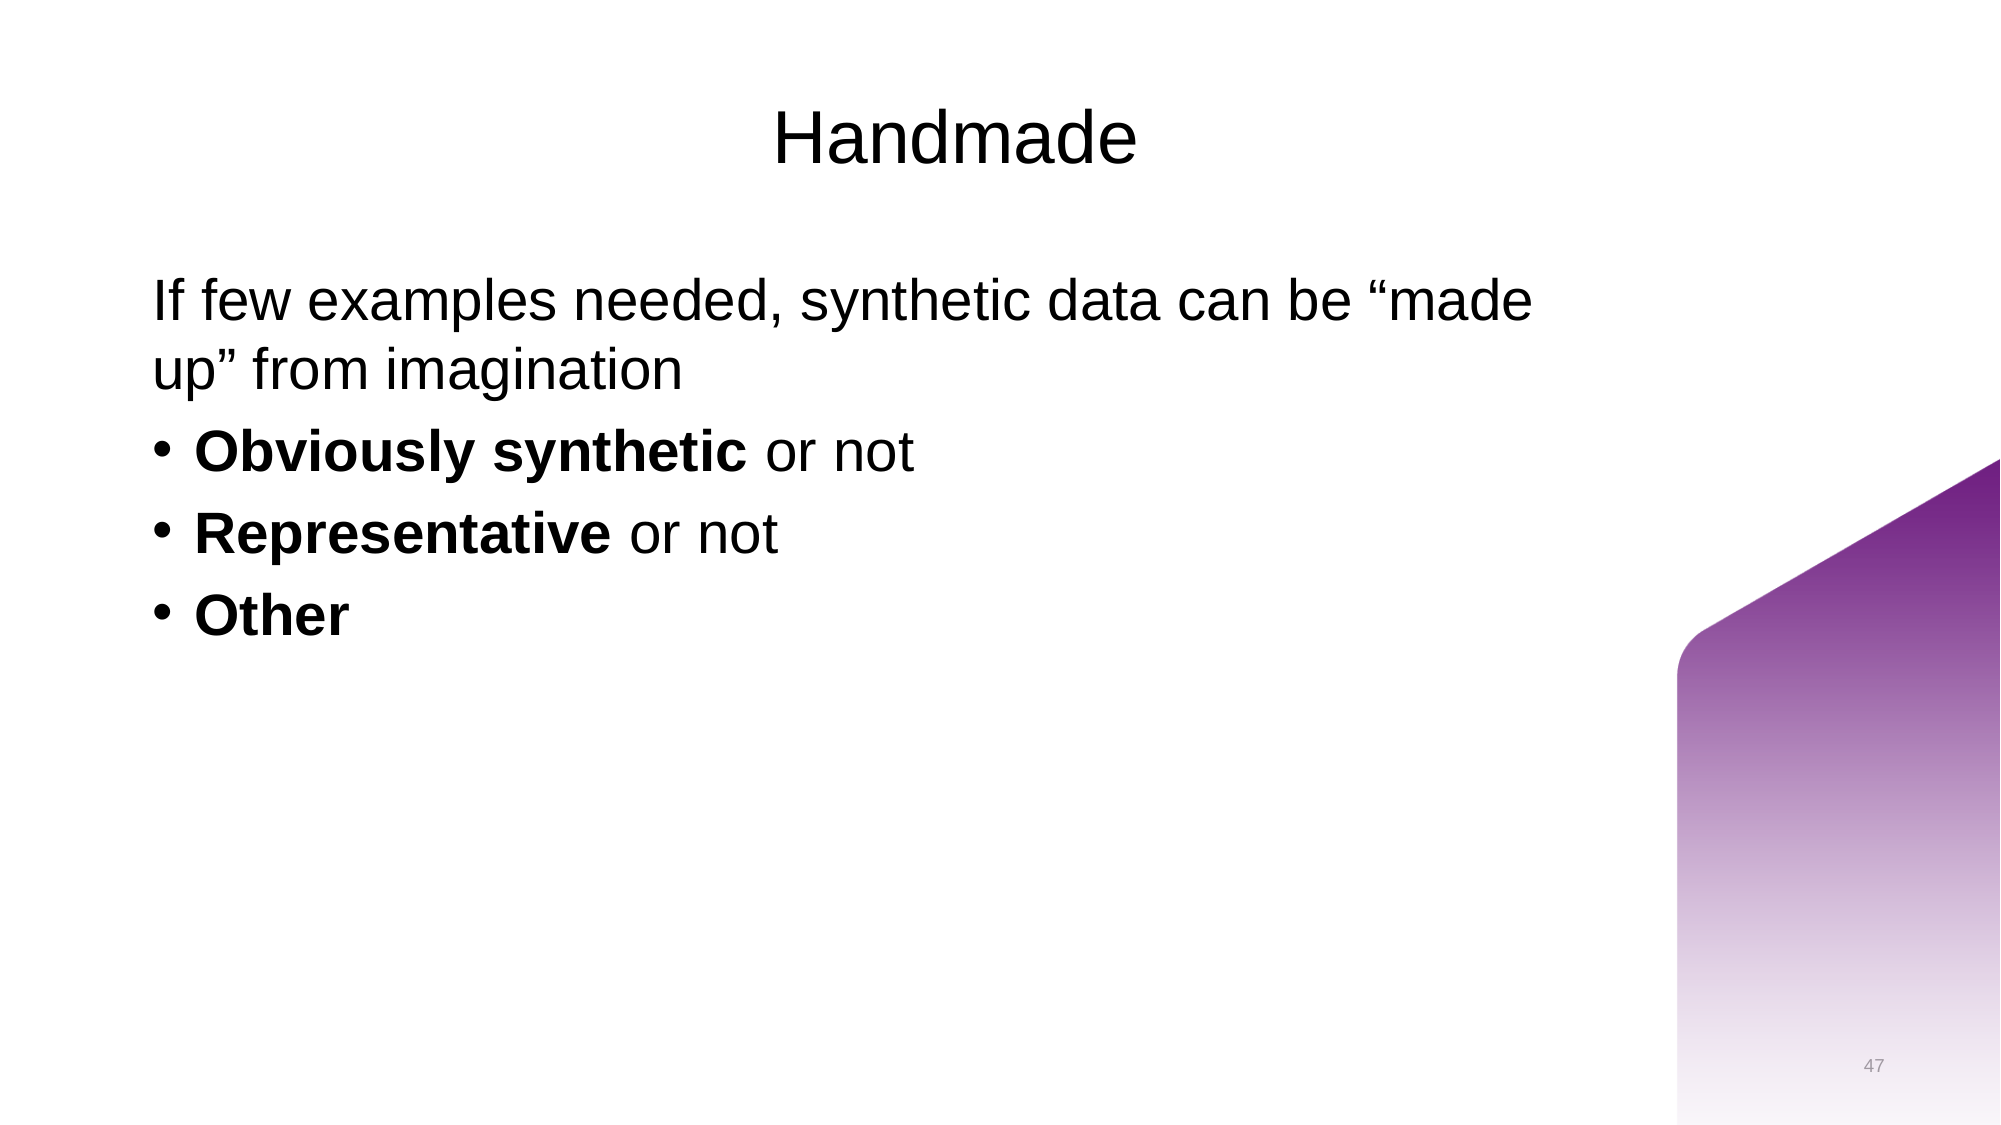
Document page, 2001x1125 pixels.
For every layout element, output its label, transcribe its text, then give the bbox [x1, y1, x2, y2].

list If few examples needed, synthetic data can be “made up” from imagination Obviously synthetic or not Representative or not Other [137, 254, 1589, 921]
picture [1166, 200, 2000, 1125]
slide_number 47 [1433, 1035, 1900, 1095]
title Handmade [137, 88, 1775, 179]
